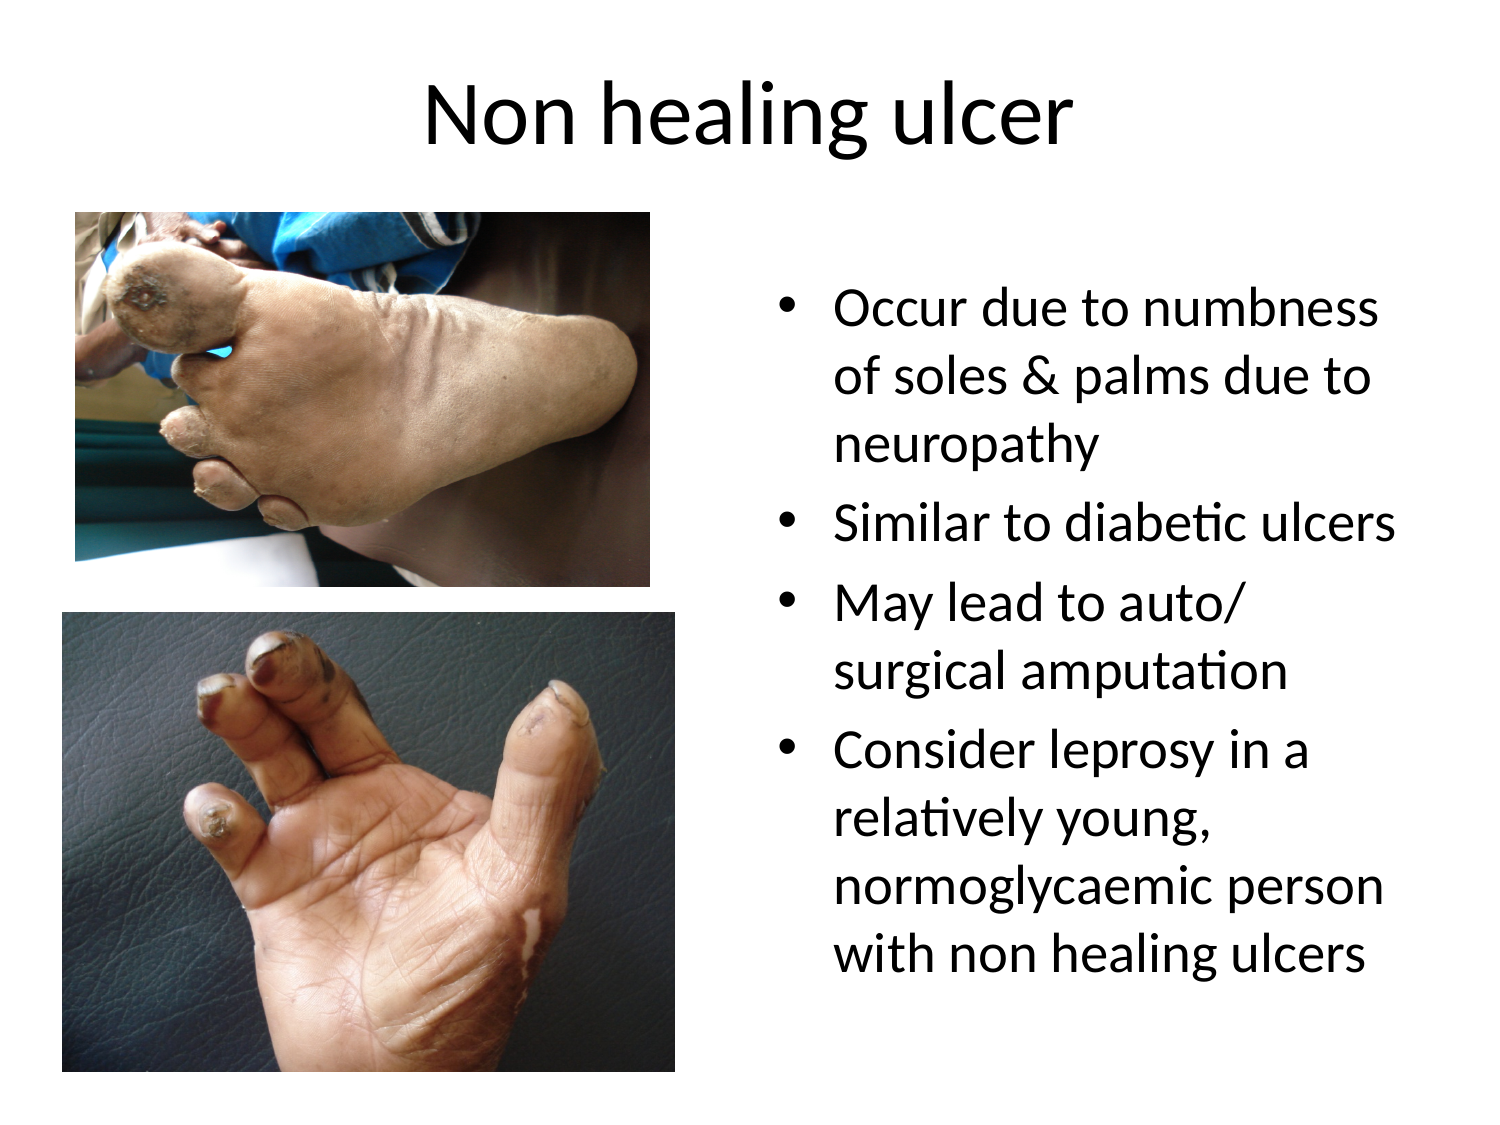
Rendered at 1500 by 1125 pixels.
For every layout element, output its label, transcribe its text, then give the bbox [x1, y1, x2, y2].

picture [62, 612, 676, 1073]
text_box Non healing ulcer [74, 45, 1425, 233]
picture [74, 212, 650, 587]
text_box Occur due to numbness of soles & palms due to neuropathy Similar to diabetic ulcers May lead to auto/ surgical amputation Consider leprosy in a relatively young, normoglycaemic person with non healing ulcers [762, 262, 1425, 1005]
